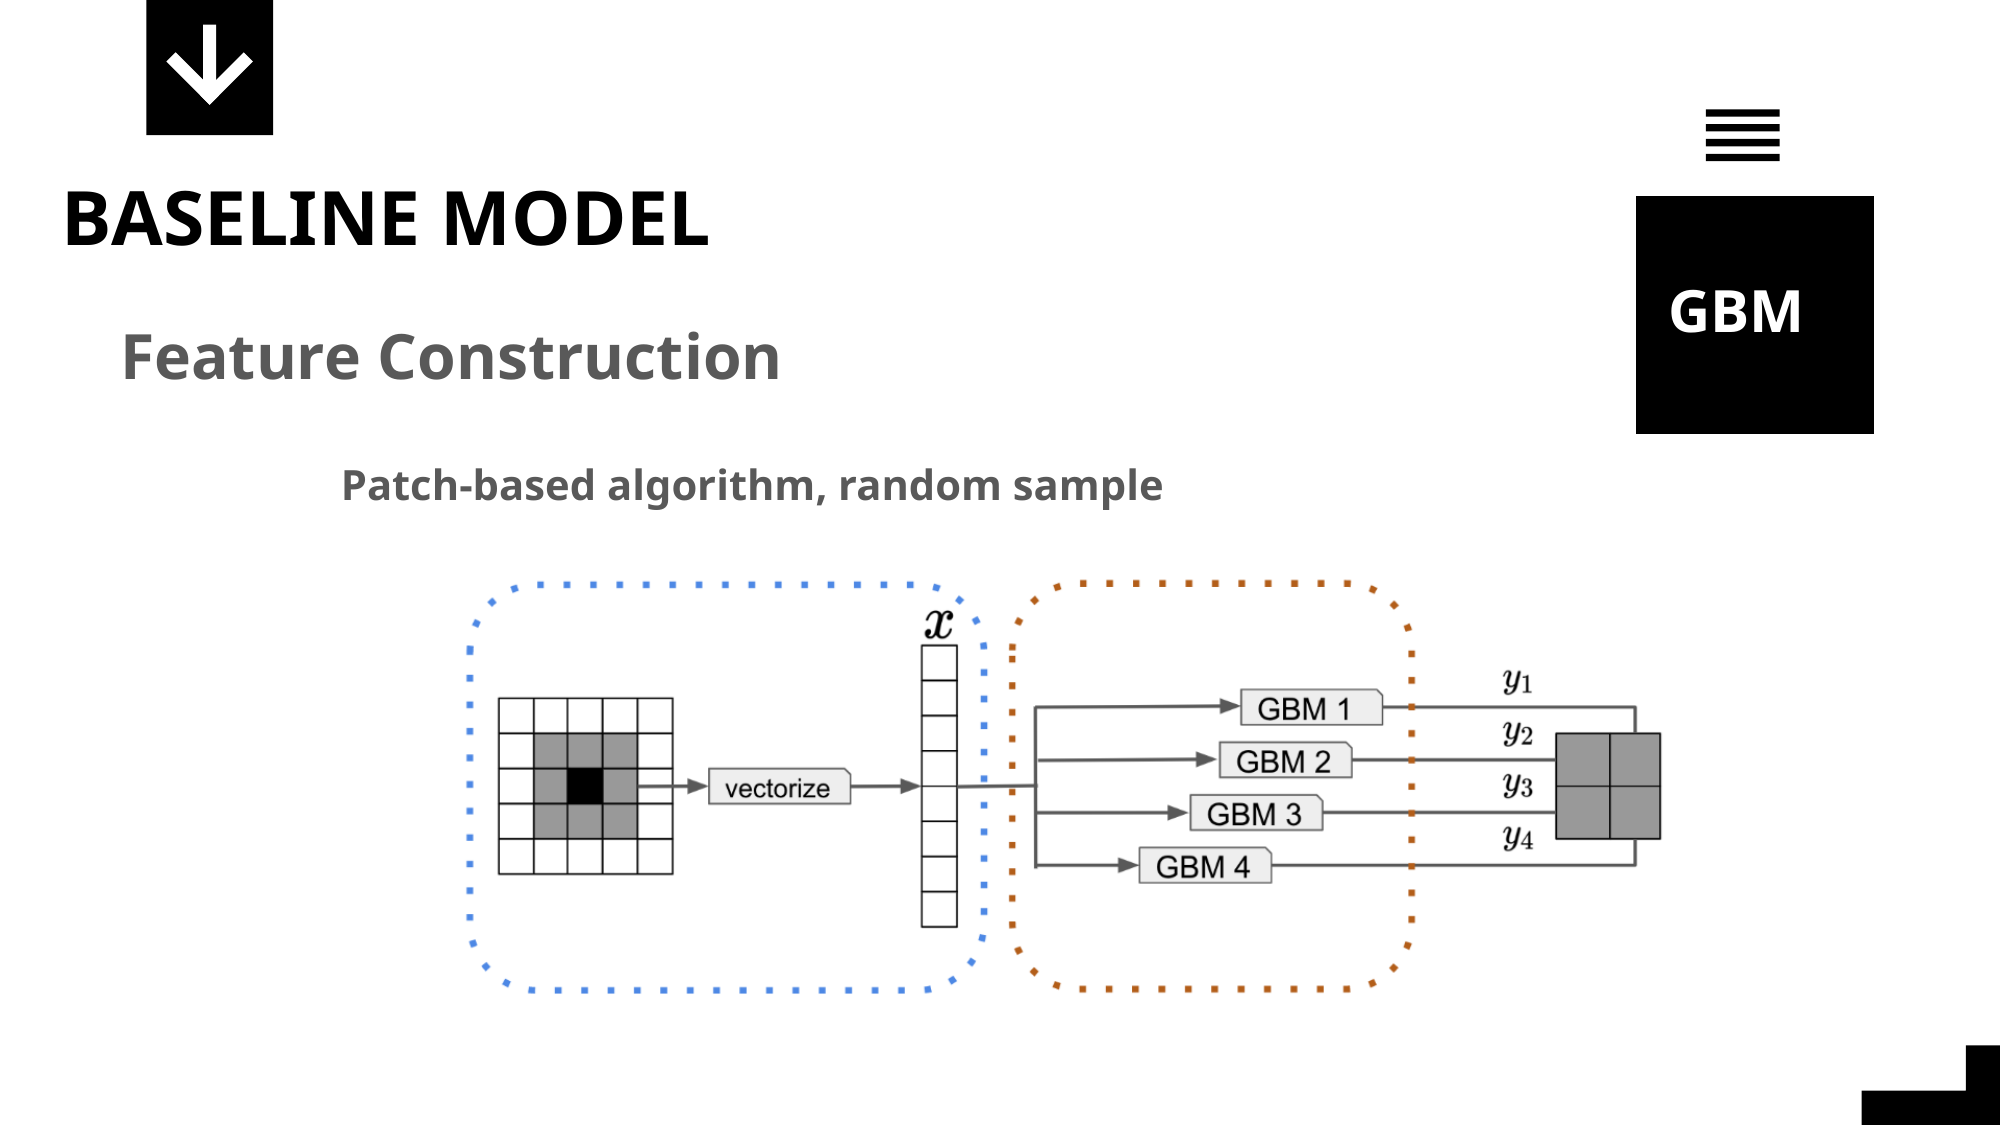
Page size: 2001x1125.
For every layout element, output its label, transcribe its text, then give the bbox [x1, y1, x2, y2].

text_box [1861, 1044, 2000, 1125]
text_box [1641, 202, 1868, 428]
text_box Patch-based algorithm, random sample [226, 426, 1179, 517]
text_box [146, 0, 274, 136]
text_box Feature Construction [105, 309, 1094, 400]
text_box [1705, 109, 1780, 162]
text_box BASELINE MODEL [46, 162, 1047, 268]
picture [380, 541, 1707, 1026]
